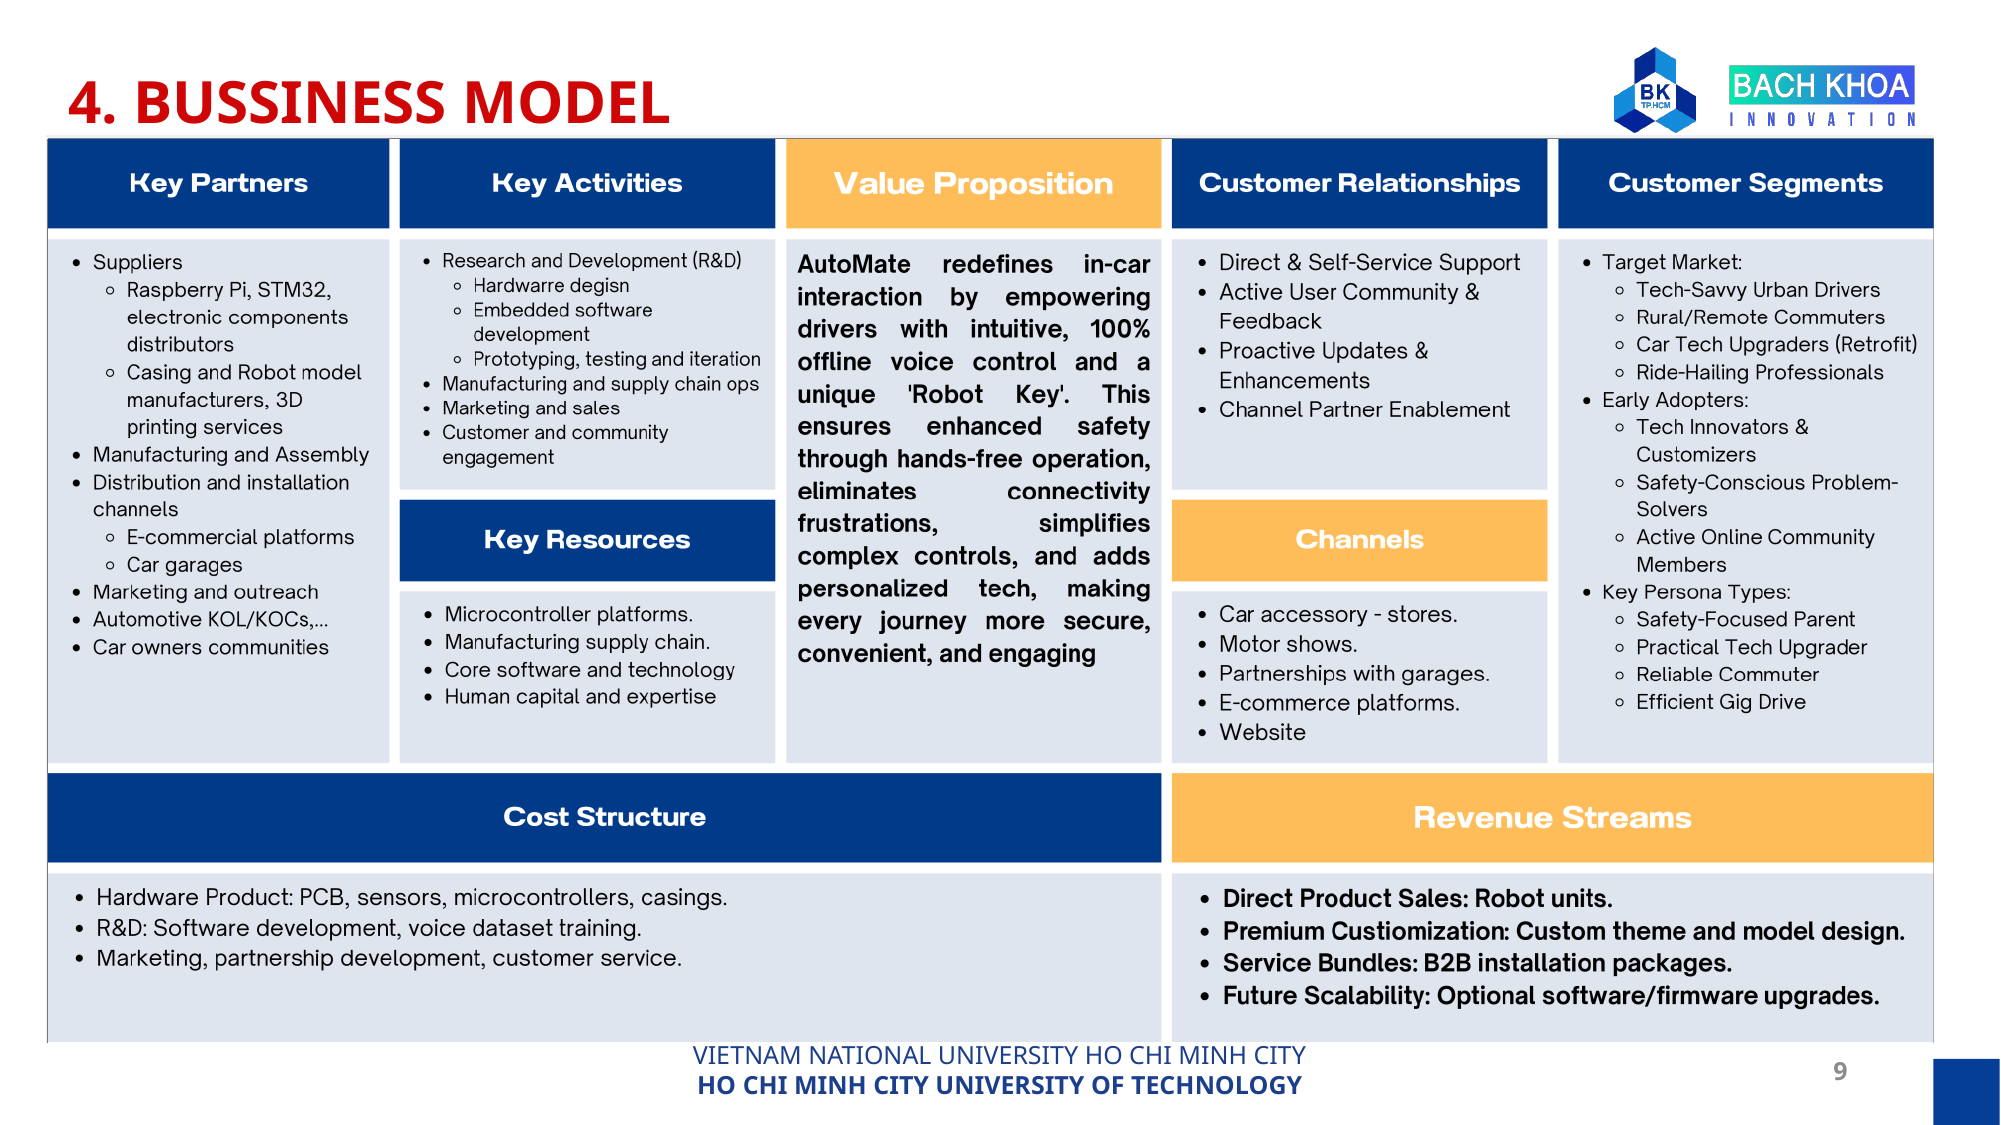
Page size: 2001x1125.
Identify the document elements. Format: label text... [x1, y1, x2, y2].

picture [1614, 47, 1696, 133]
text_box 4. BUSSINESS MODEL [53, 57, 1424, 135]
slide_number 9 [1785, 1043, 1863, 1103]
picture [1722, 59, 1921, 133]
picture [46, 135, 1934, 1043]
text_box [1932, 1058, 2000, 1125]
